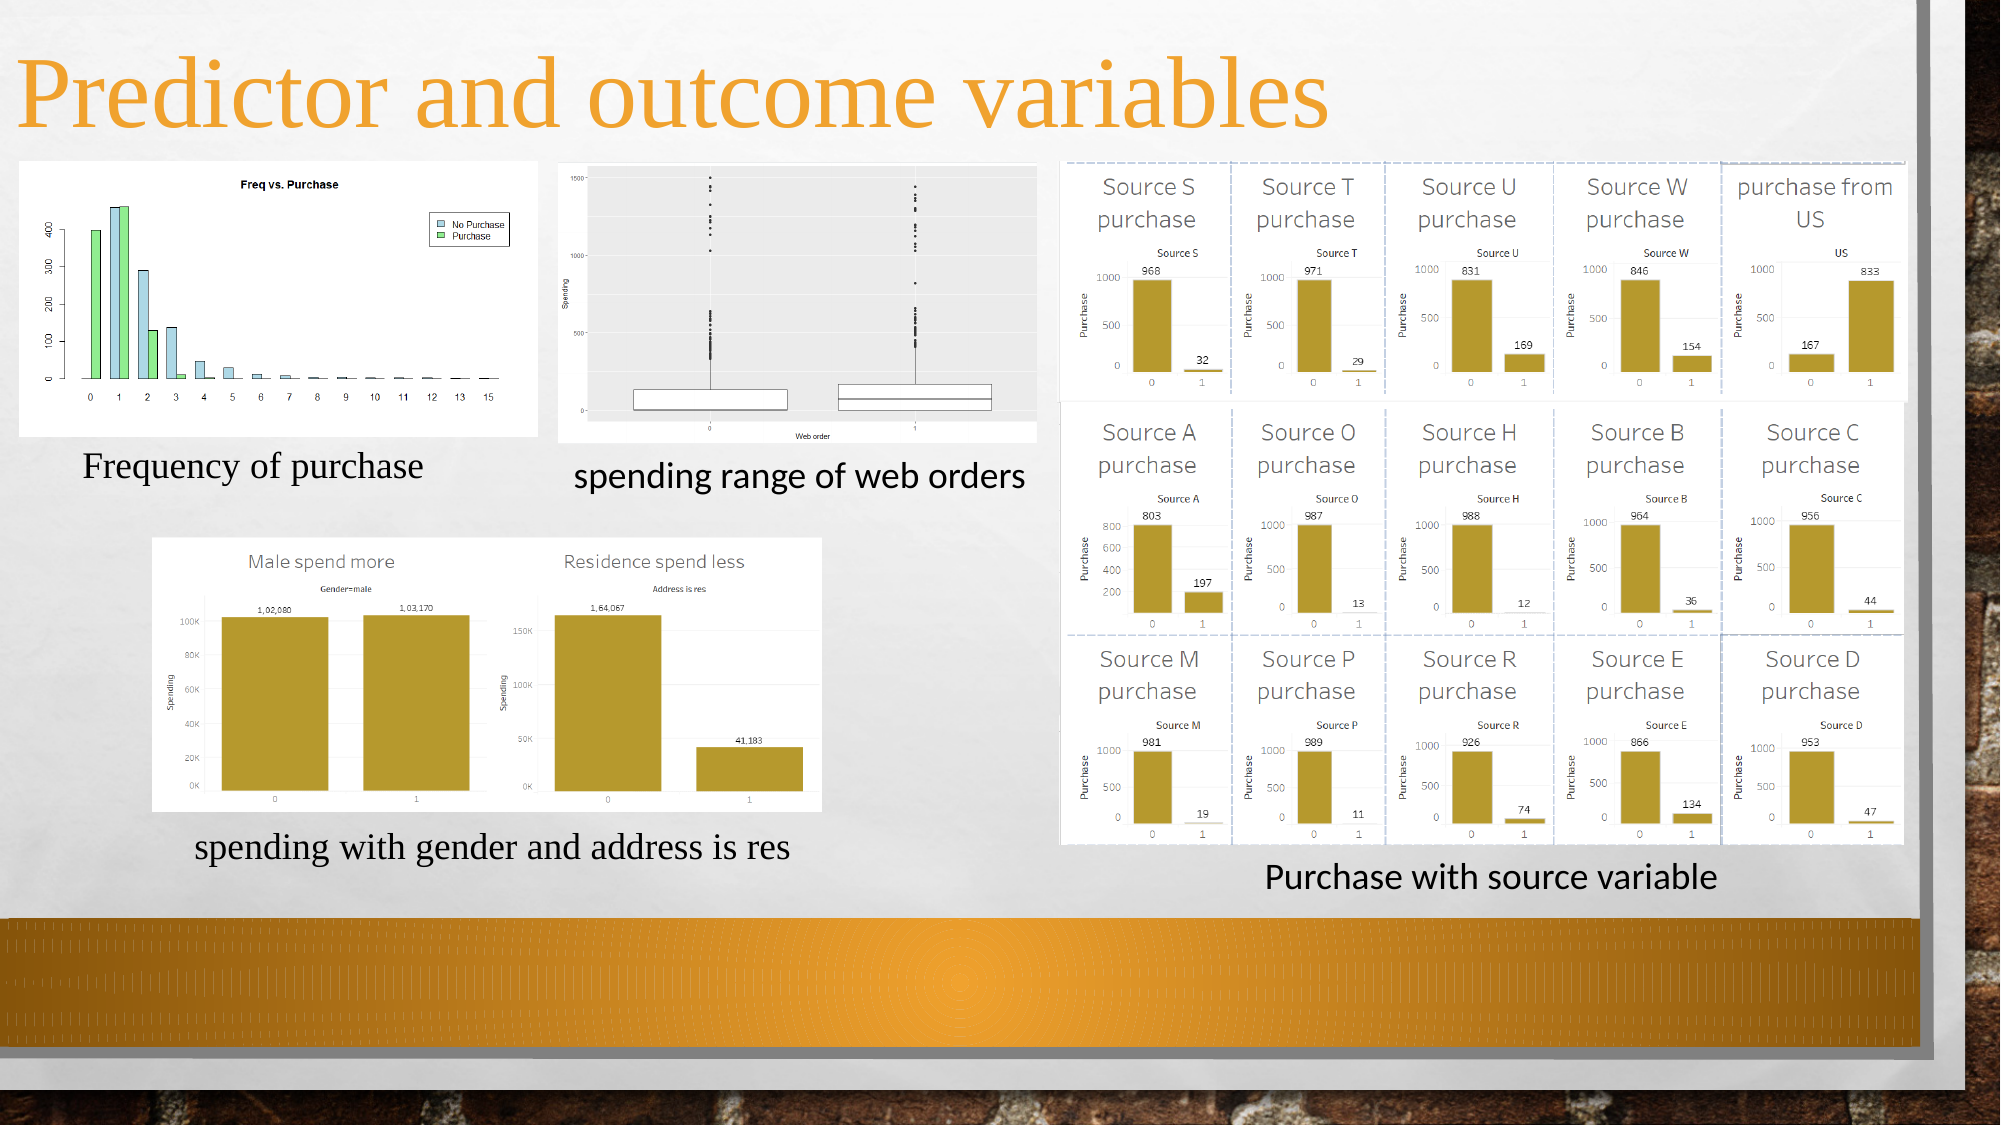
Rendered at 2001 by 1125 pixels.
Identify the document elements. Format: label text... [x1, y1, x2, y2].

text_box spending with gender and address is res [179, 814, 810, 875]
text_box spending range of web orders [558, 444, 1059, 504]
text_box Purchase with source variable [1249, 846, 1769, 905]
picture [19, 161, 538, 437]
picture [152, 537, 822, 813]
text_box Frequency of purchase [67, 437, 477, 494]
picture [1057, 161, 1908, 846]
picture [558, 162, 1038, 445]
picture [0, 0, 2000, 1125]
title Predictor and outcome variables [0, 0, 1706, 189]
